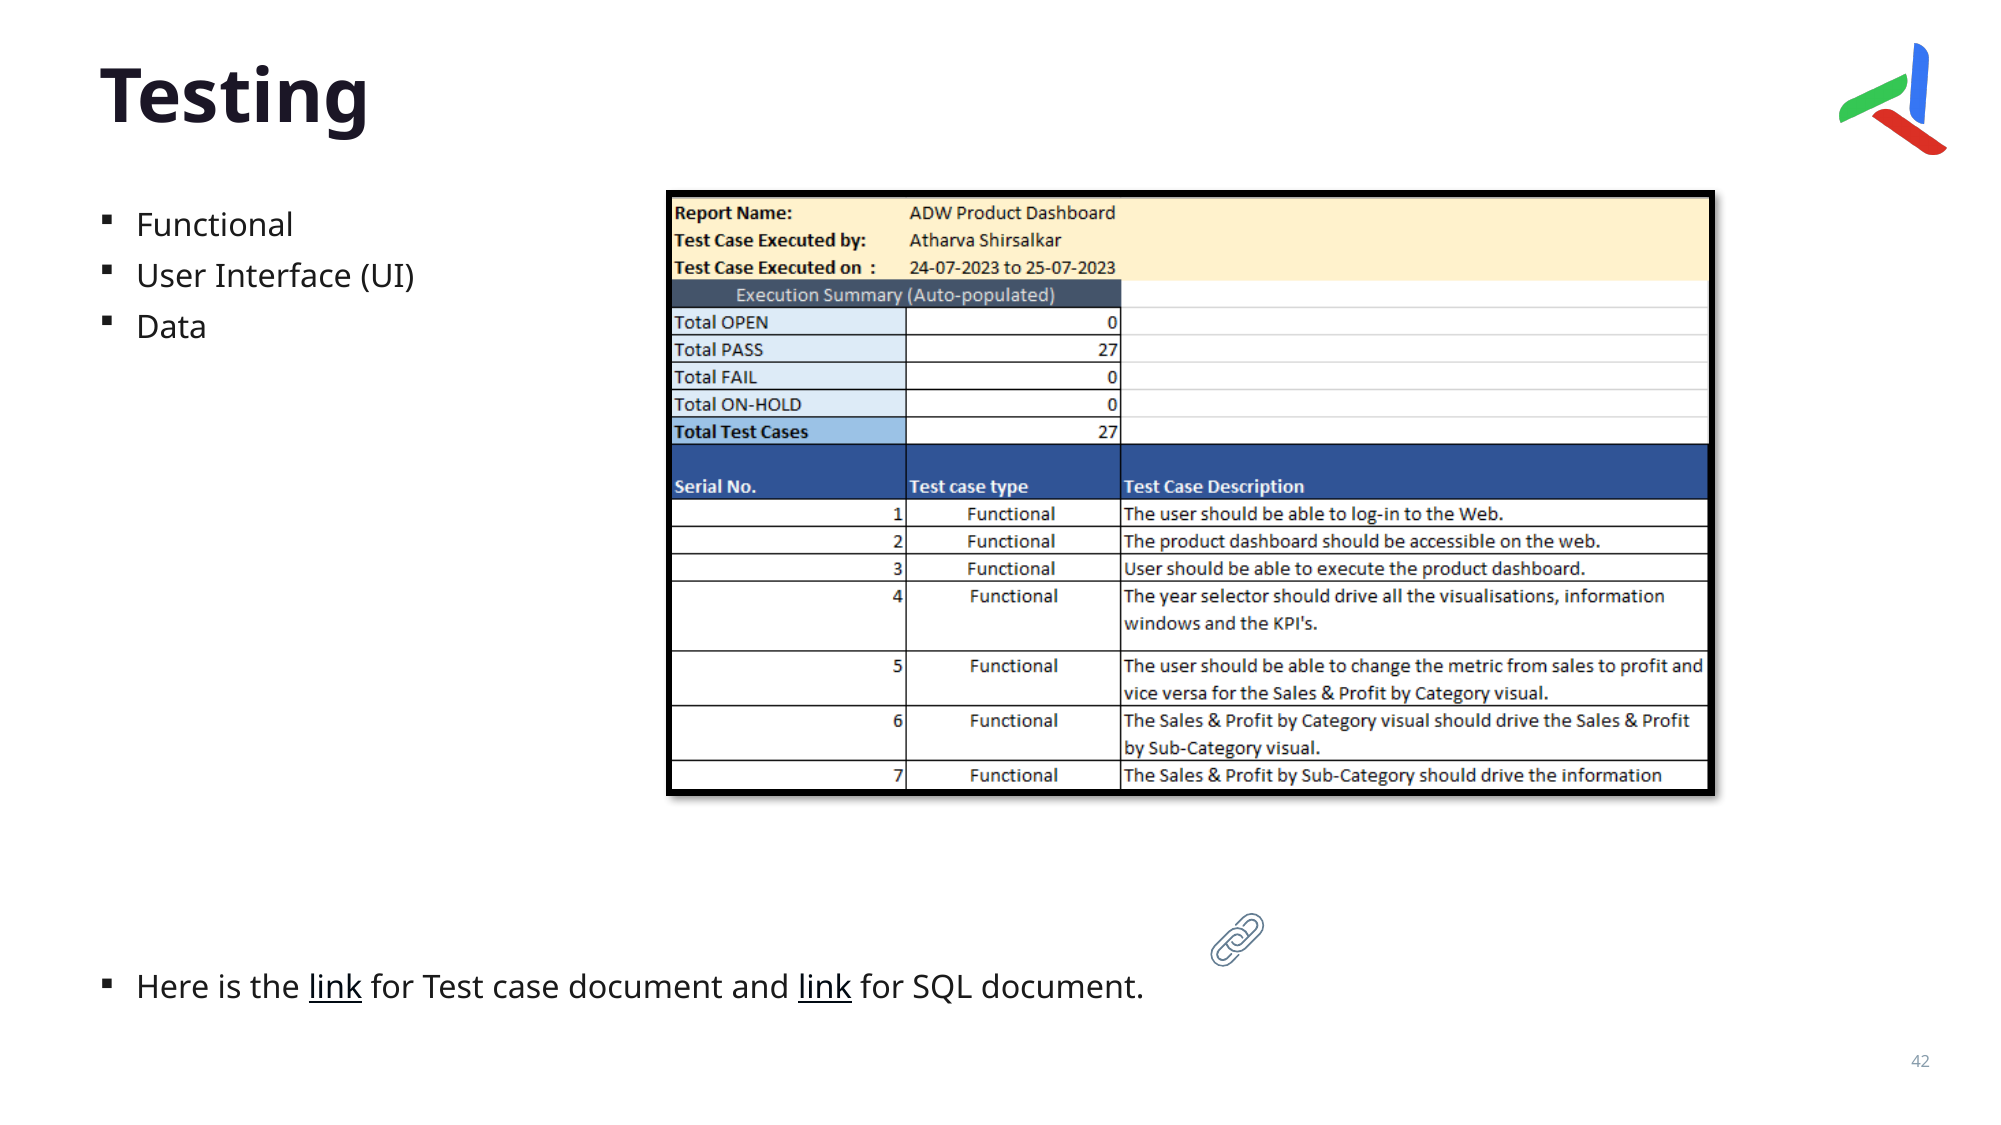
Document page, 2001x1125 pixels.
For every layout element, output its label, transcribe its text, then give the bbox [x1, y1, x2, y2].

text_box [1209, 913, 1266, 967]
title Testing [84, 42, 1918, 153]
picture [672, 196, 1709, 790]
picture [1839, 43, 1947, 155]
list Functional User Interface (UI) Data Here is the link for Test case document and link for SQL document. [84, 196, 1916, 1025]
